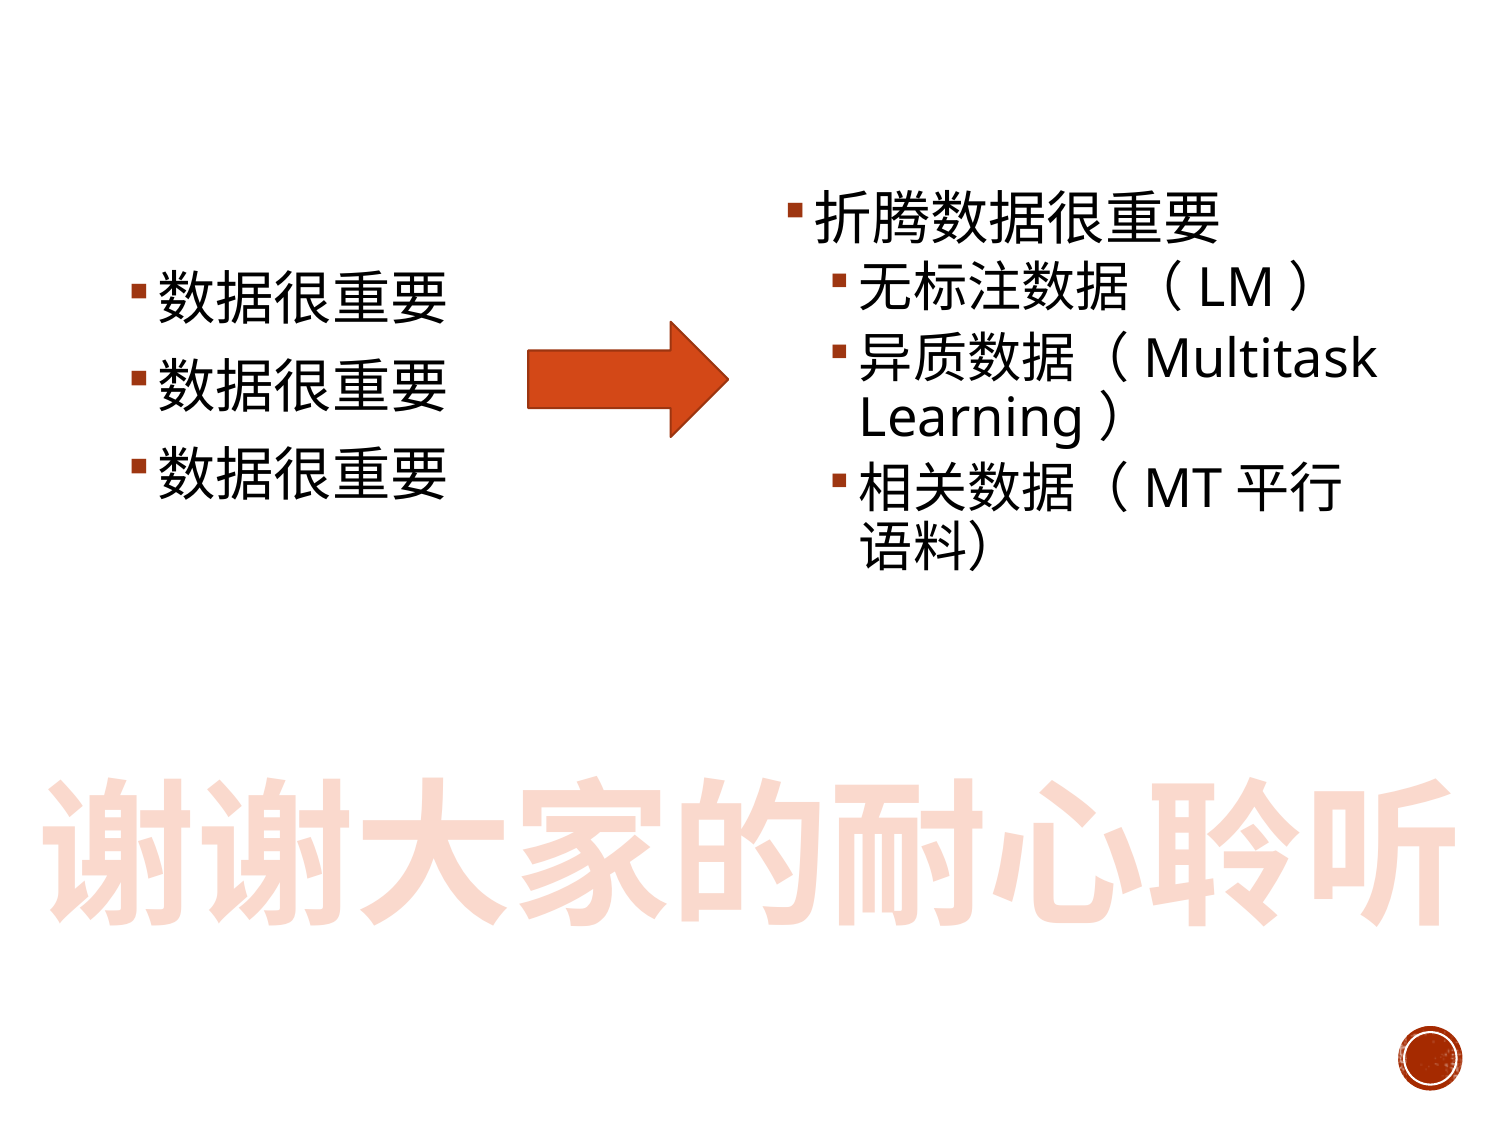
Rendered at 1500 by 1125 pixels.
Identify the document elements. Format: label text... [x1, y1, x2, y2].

list 数据很重要 数据很重要 数据很重要 [112, 261, 506, 529]
text_box [527, 320, 729, 438]
text_box 折腾数据很重要 无标注数据（LM） 异质数据（Multitask Learning） 相关数据（MT平行语料） [769, 181, 1411, 625]
text_box 谢谢大家的耐心聆听 [0, 746, 1500, 952]
